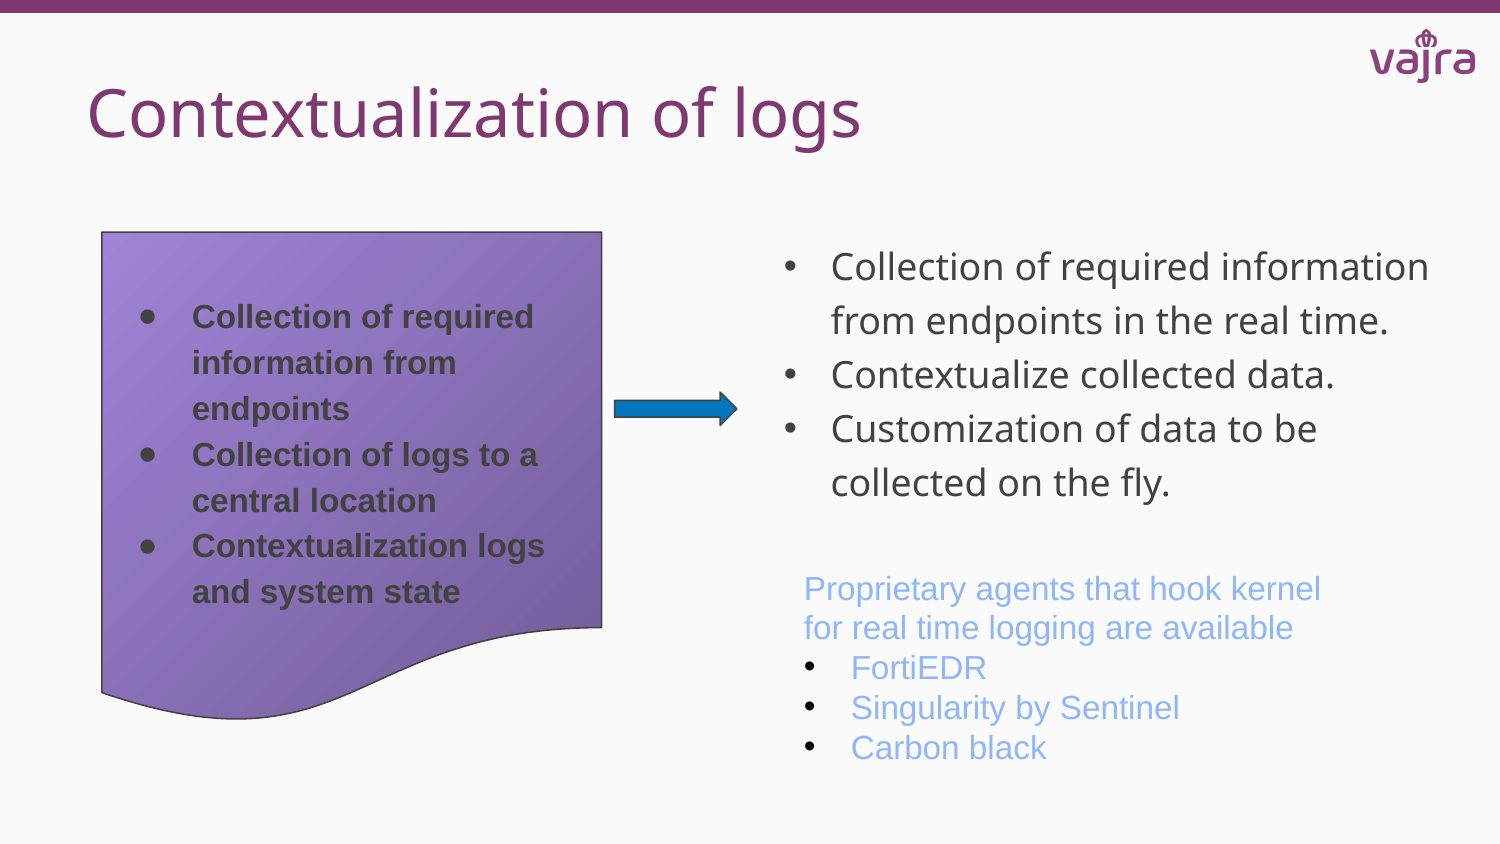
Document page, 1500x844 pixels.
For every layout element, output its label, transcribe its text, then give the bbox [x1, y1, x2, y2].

text_box Collection of required information from endpoints Collection of logs to a central location Contextualization logs and system state [101, 232, 602, 719]
title Contextualization of logs [71, 55, 1229, 156]
text_box Collection of required information from endpoints in the real time. Contextualize collected data. Customization of data to be collected on the fly. [750, 219, 1446, 534]
text_box [614, 392, 737, 426]
text_box Proprietary agents that hook kernel for real time logging are available FortiEDR Singularity by Sentinel Carbon black [789, 559, 1365, 809]
picture [1370, 29, 1475, 83]
